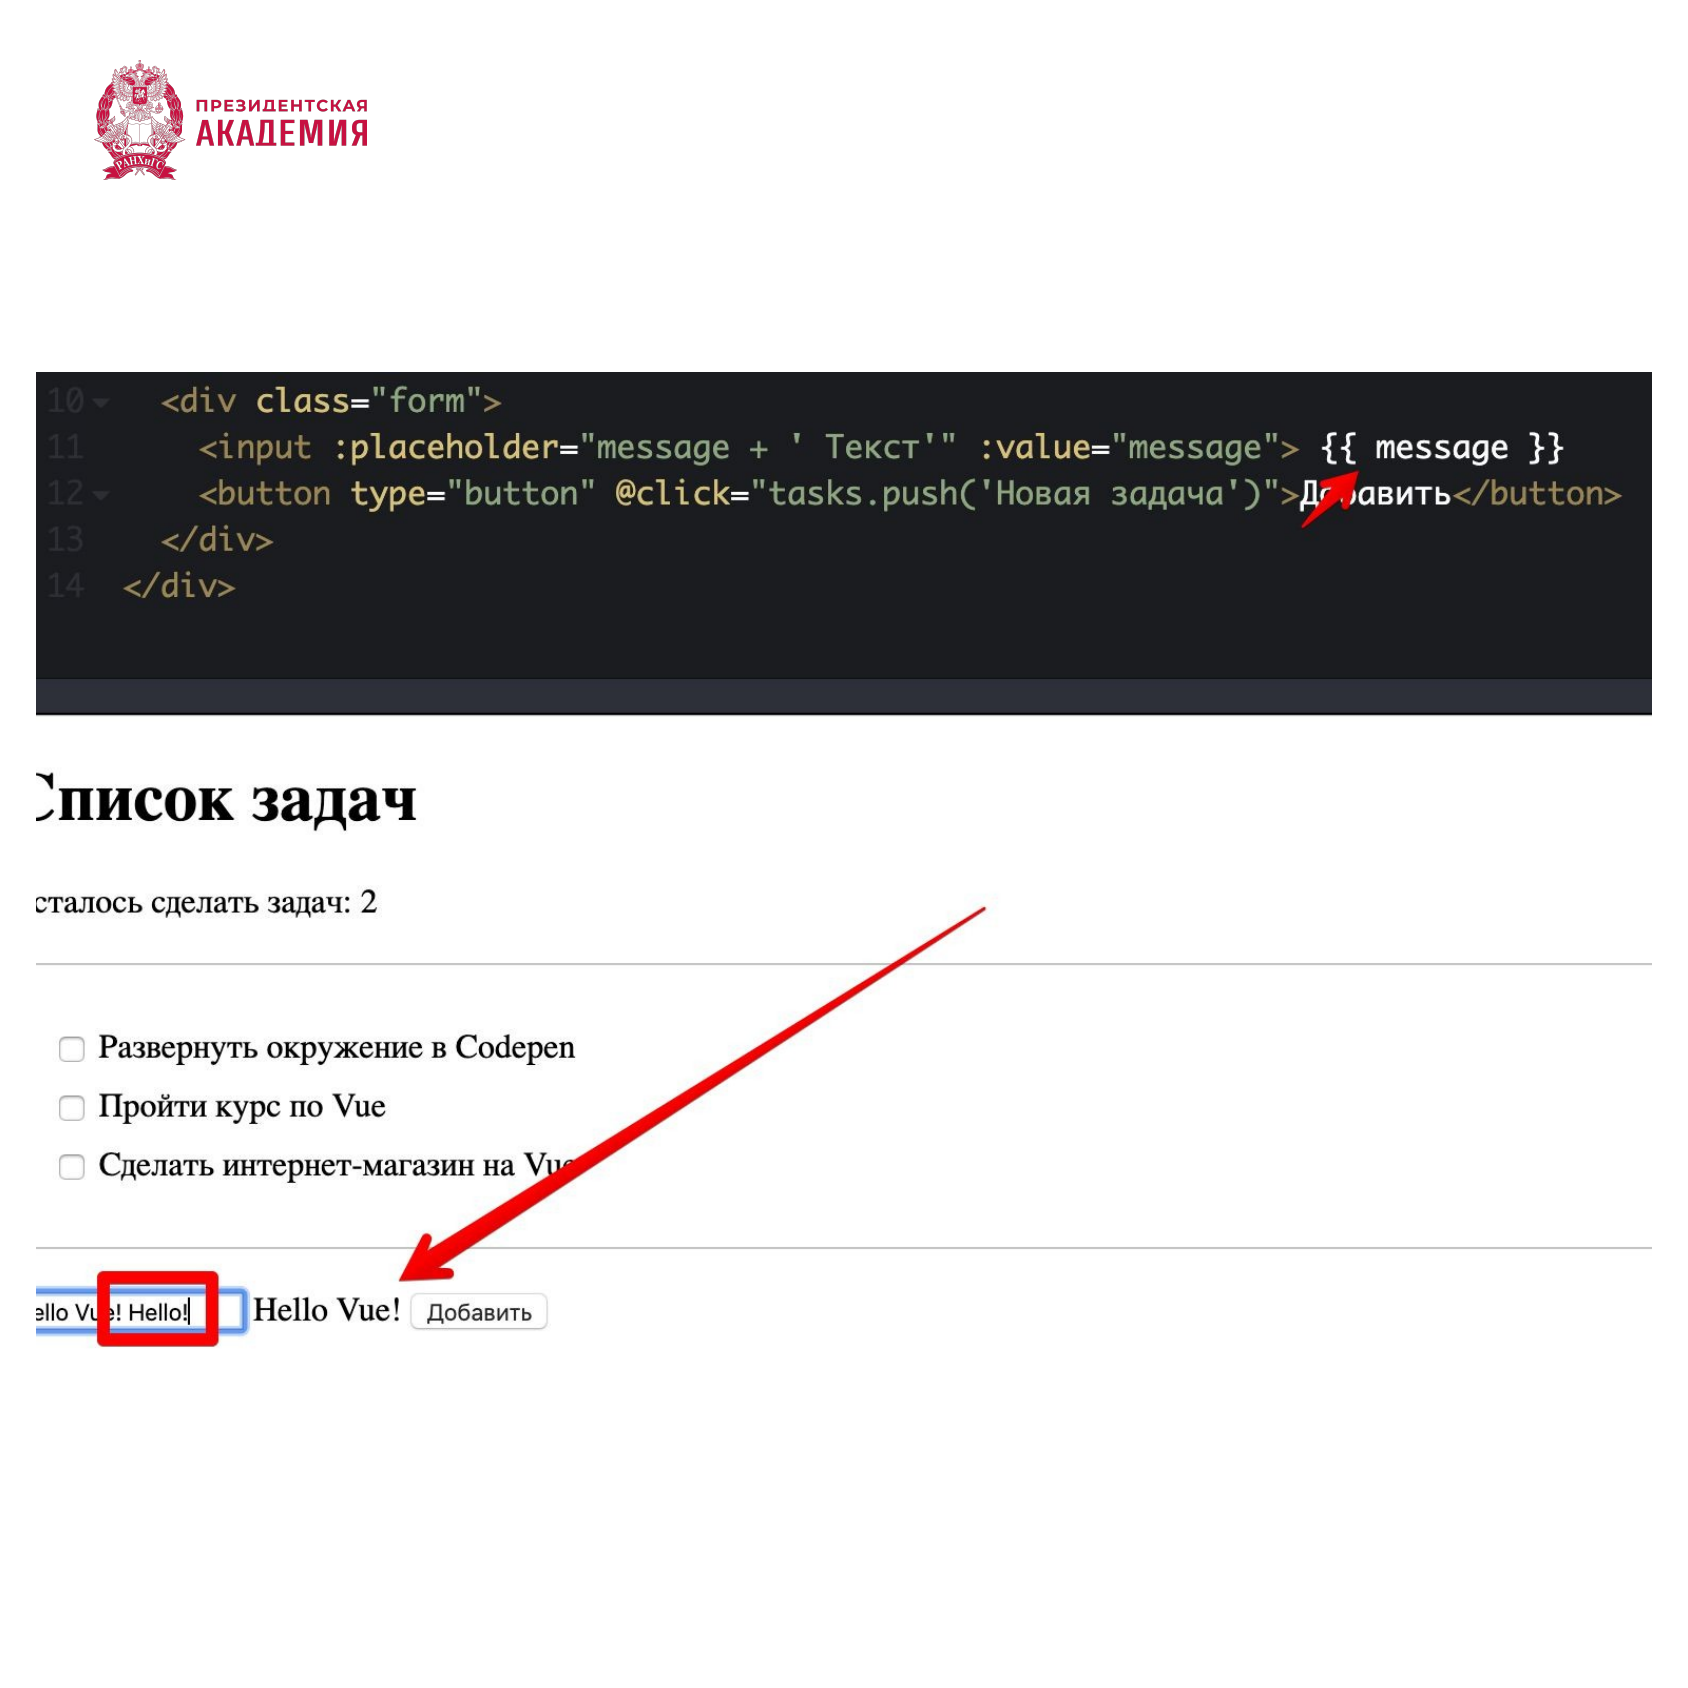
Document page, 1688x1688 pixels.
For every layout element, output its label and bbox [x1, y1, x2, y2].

picture [94, 60, 367, 180]
picture [35, 372, 1652, 1349]
